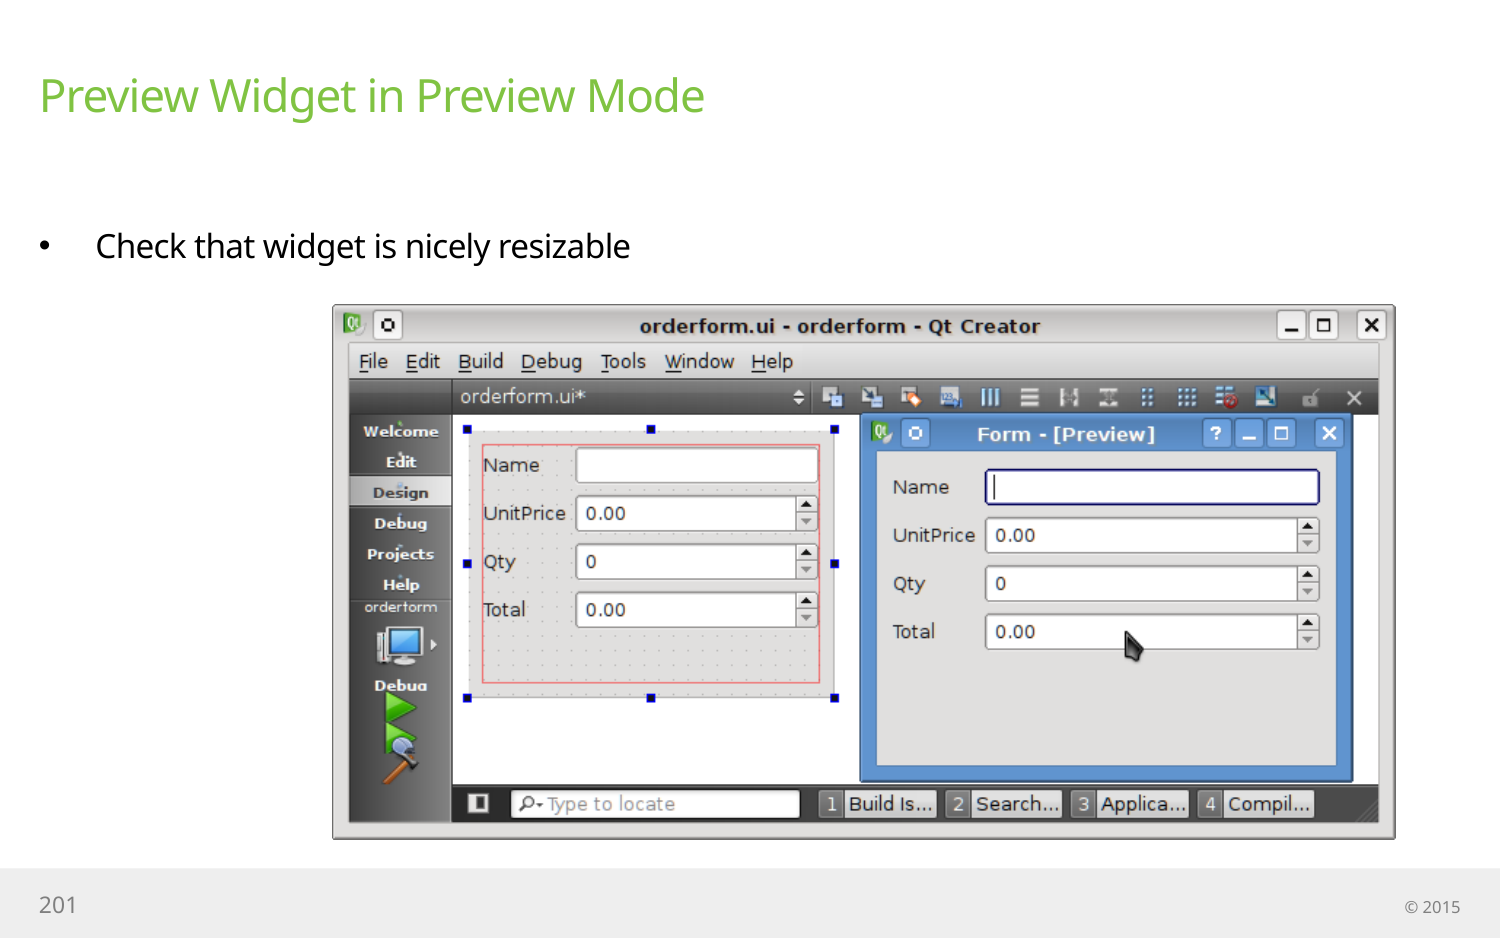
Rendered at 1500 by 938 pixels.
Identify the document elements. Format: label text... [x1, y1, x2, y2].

list Check that widget is nicely resizable [39, 224, 1471, 846]
title Preview Widget in Preview Mode [39, 66, 1052, 195]
picture [331, 304, 1397, 840]
footer © 2015 [1188, 896, 1461, 917]
slide_number 201 [39, 892, 410, 921]
